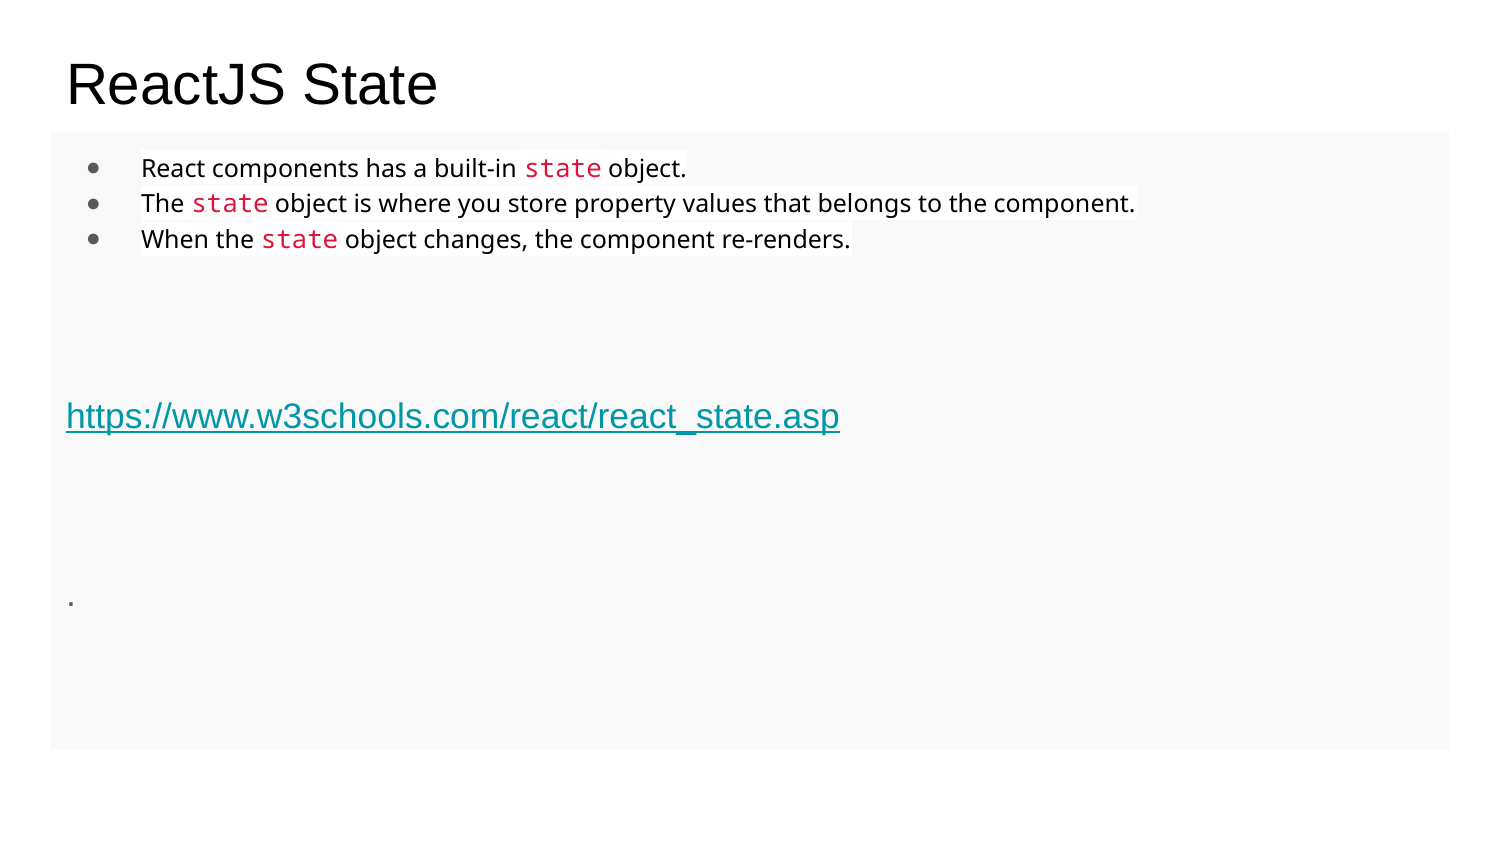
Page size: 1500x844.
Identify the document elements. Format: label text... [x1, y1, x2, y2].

list React components has a built-in state object. The state object is where you store property values that belongs to the component. When the state object changes, the component re-renders. https://www.w3schools.com/react/react_state.asp . [51, 131, 1449, 750]
title ReactJS State [51, 31, 1449, 131]
